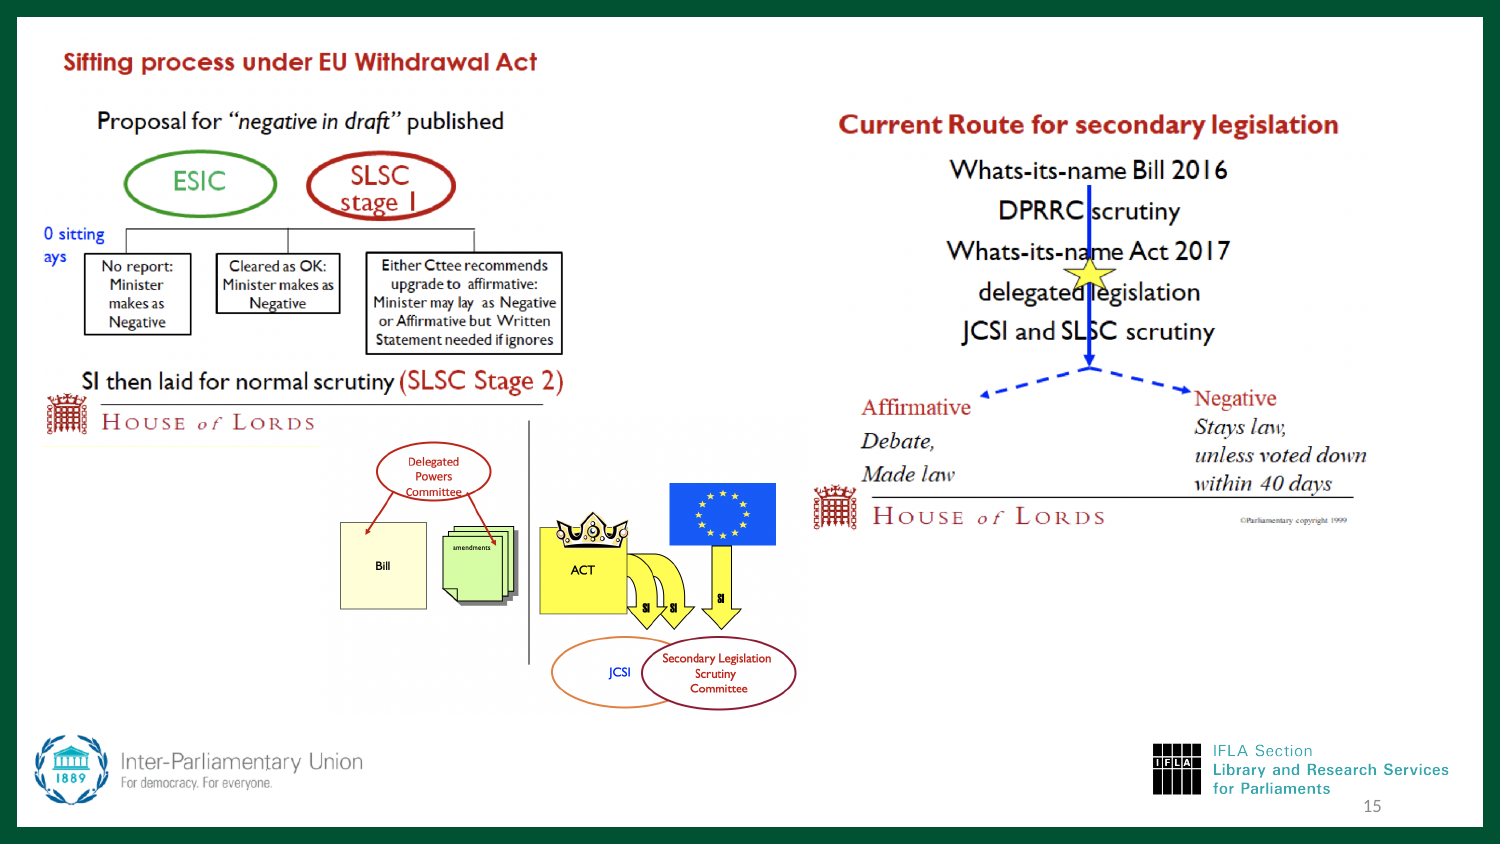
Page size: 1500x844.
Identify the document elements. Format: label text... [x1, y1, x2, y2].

picture [43, 35, 807, 714]
picture [1153, 742, 1455, 798]
picture [23, 721, 376, 819]
picture [809, 95, 1375, 542]
text_box [0, 0, 1500, 844]
slide_number 15 [1059, 782, 1397, 827]
